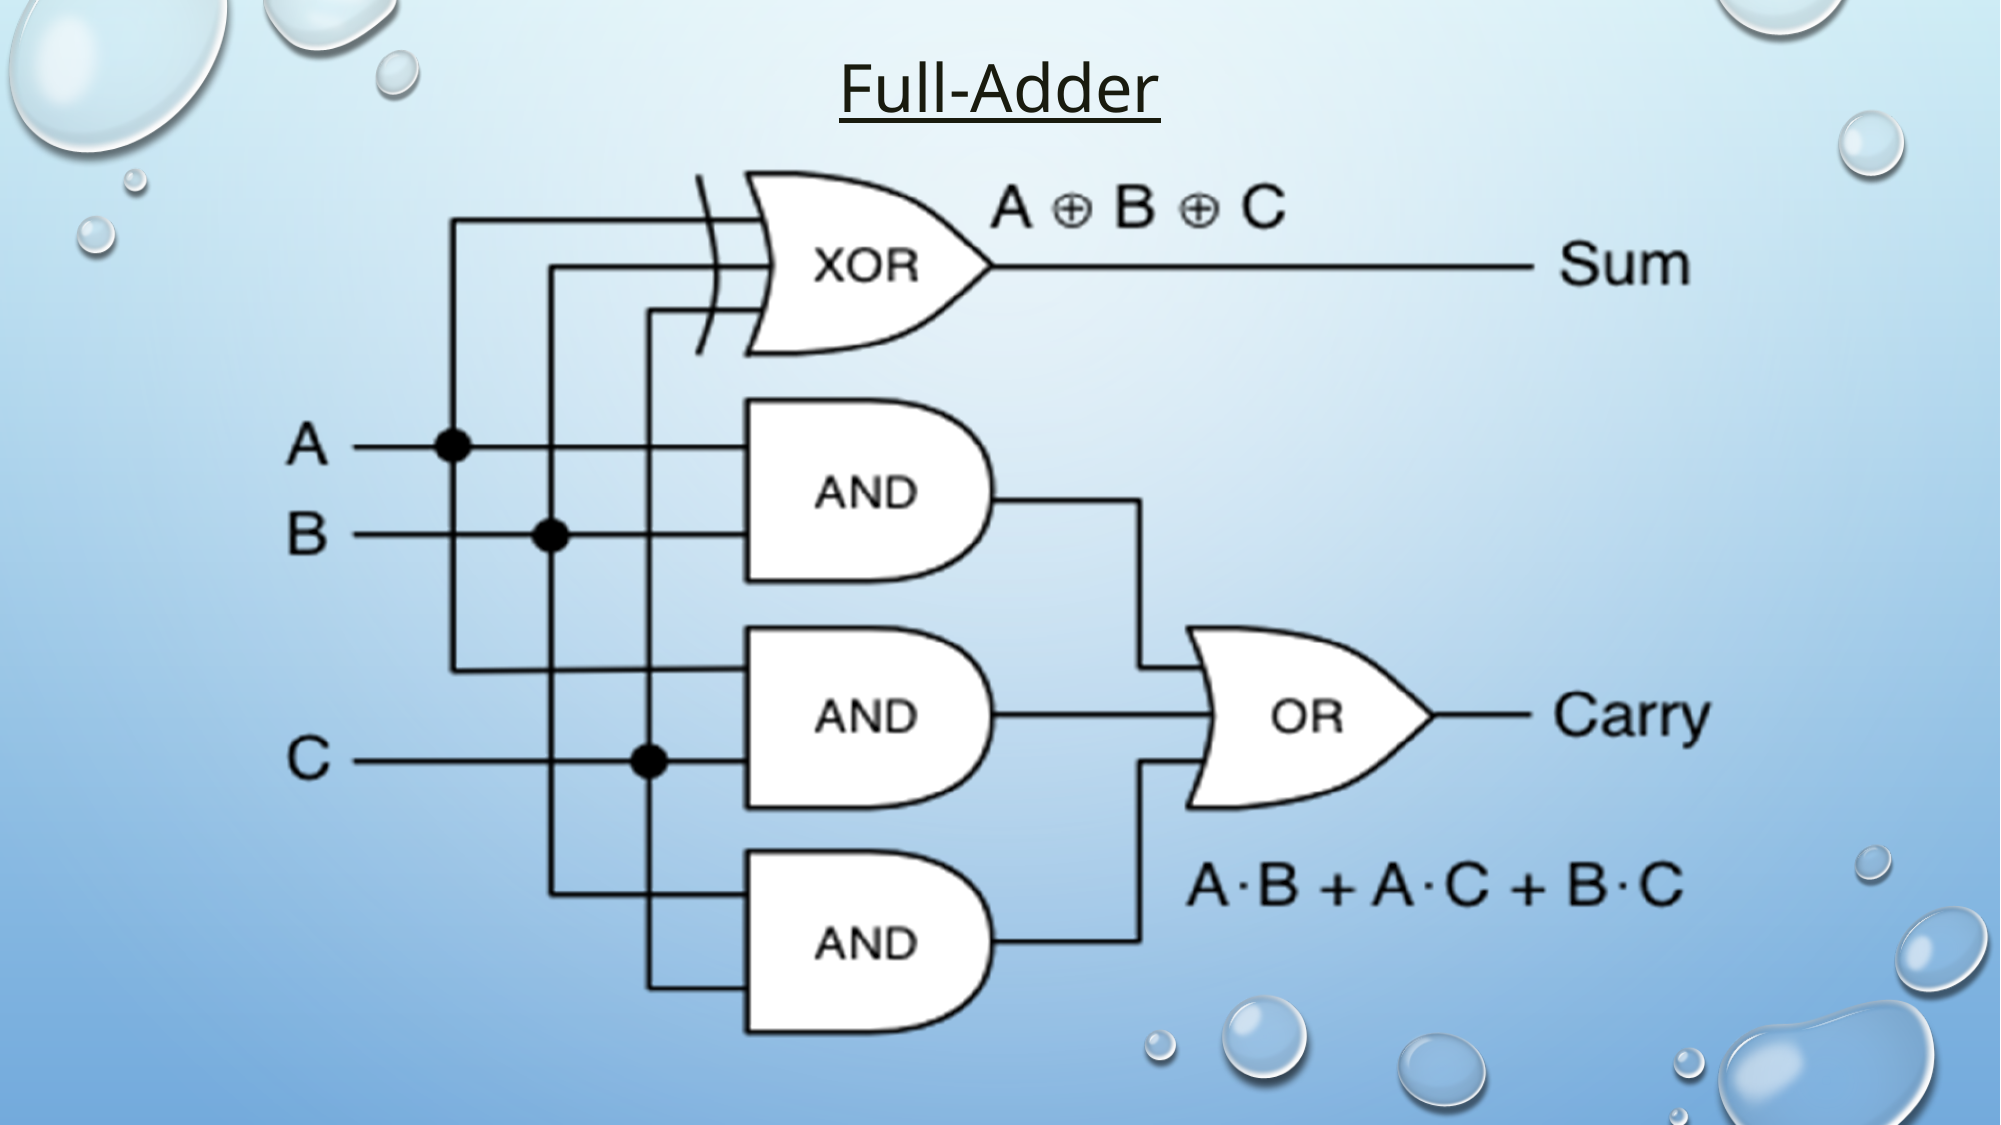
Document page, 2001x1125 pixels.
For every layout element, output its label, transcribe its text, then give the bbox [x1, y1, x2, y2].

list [280, 147, 1720, 1039]
picture [0, 0, 2000, 1125]
title Full-Adder [149, 34, 1851, 148]
